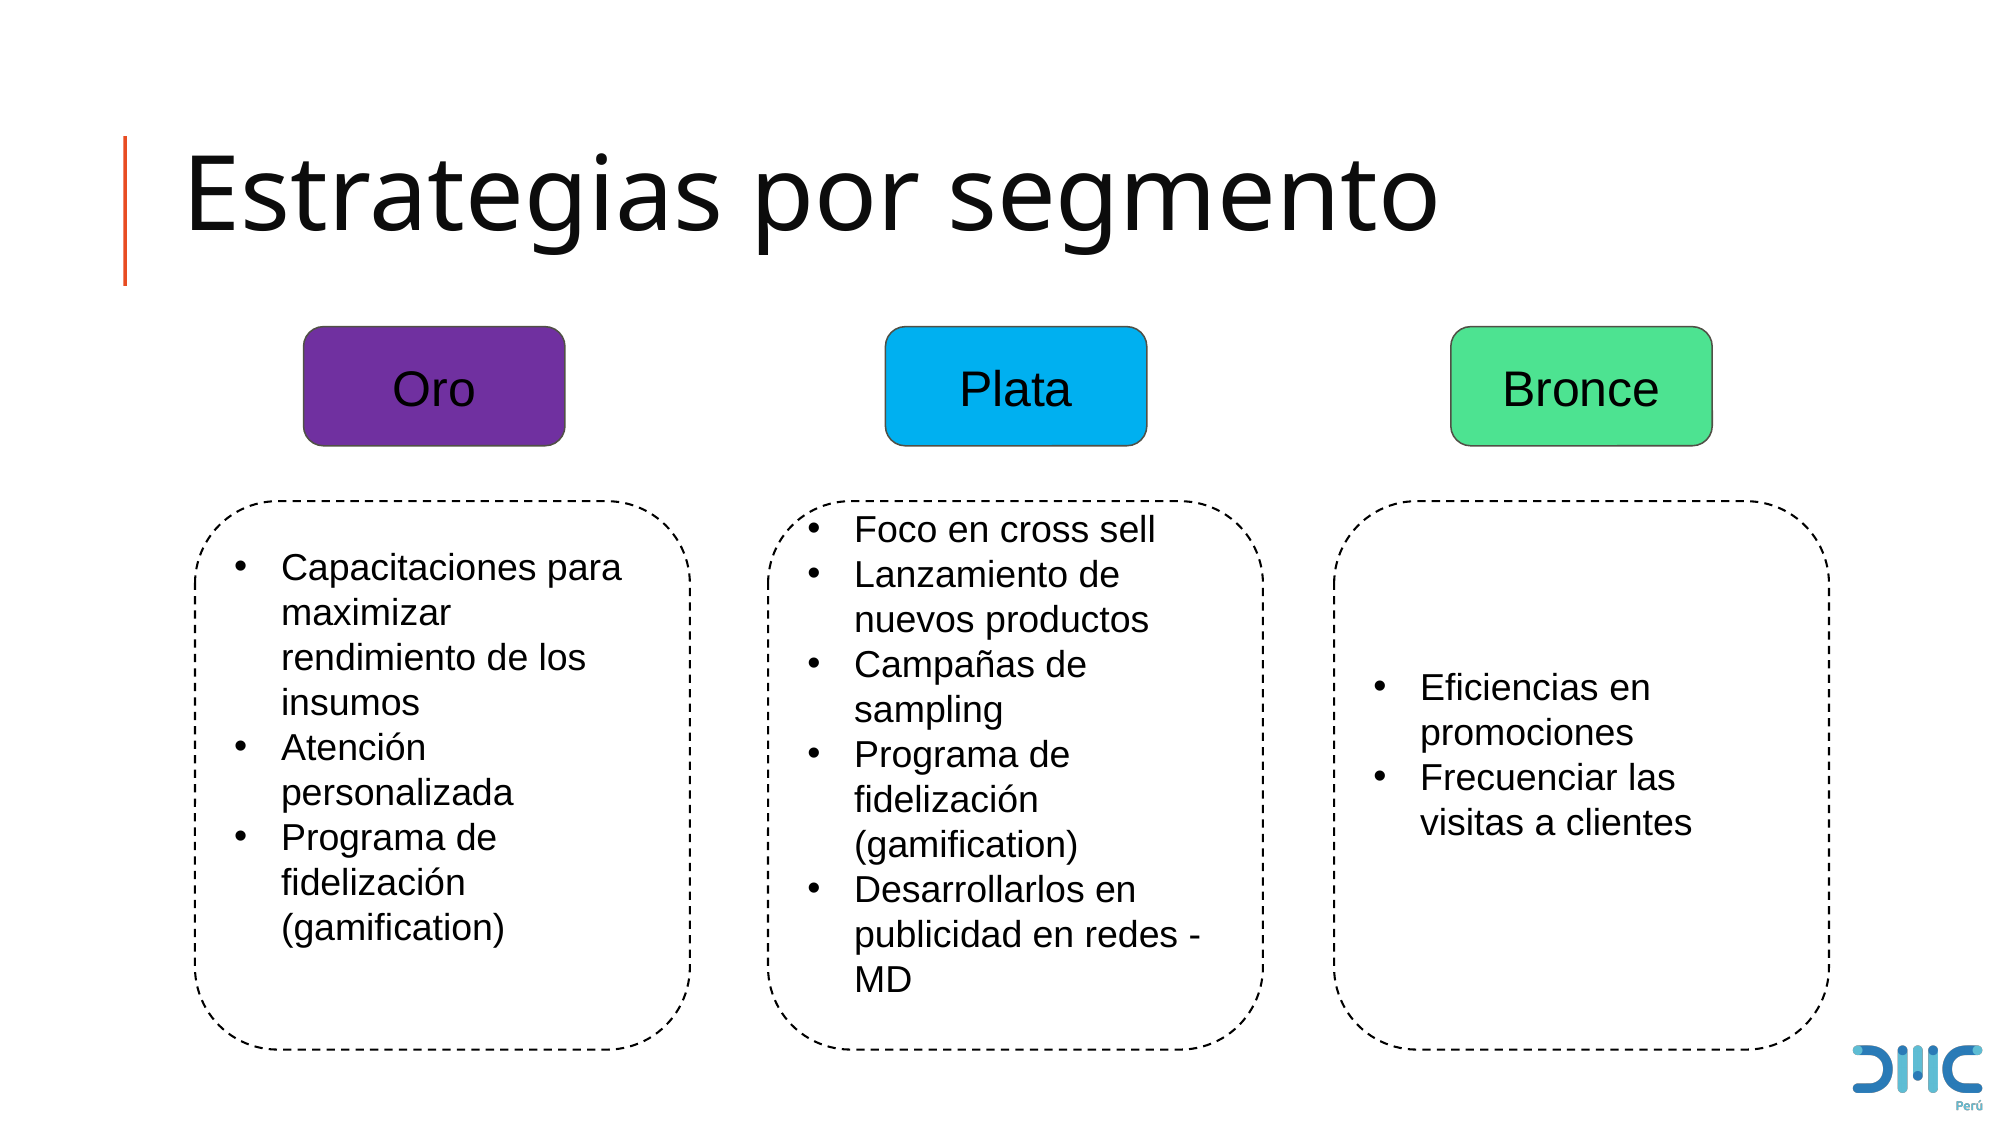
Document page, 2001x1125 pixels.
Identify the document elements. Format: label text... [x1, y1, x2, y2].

text_box Capacitaciones para maximizar rendimiento de los insumos Atención personalizada Programa de fidelización (gamification) [194, 501, 690, 1050]
text_box Eficiencias en promociones Frecuenciar las visitas a clientes [1334, 501, 1829, 1050]
picture [1807, 957, 2001, 1125]
text_box Oro [303, 326, 565, 446]
title Estrategias por segmento [168, 77, 1763, 324]
text_box Bronce [1450, 326, 1713, 446]
text_box Plata [885, 326, 1147, 446]
text_box Foco en cross sell Lanzamiento de nuevos productos Campañas de sampling Programa de fidelización (gamification) Desarrollarlos en publicidad en redes - MD [768, 501, 1263, 1050]
